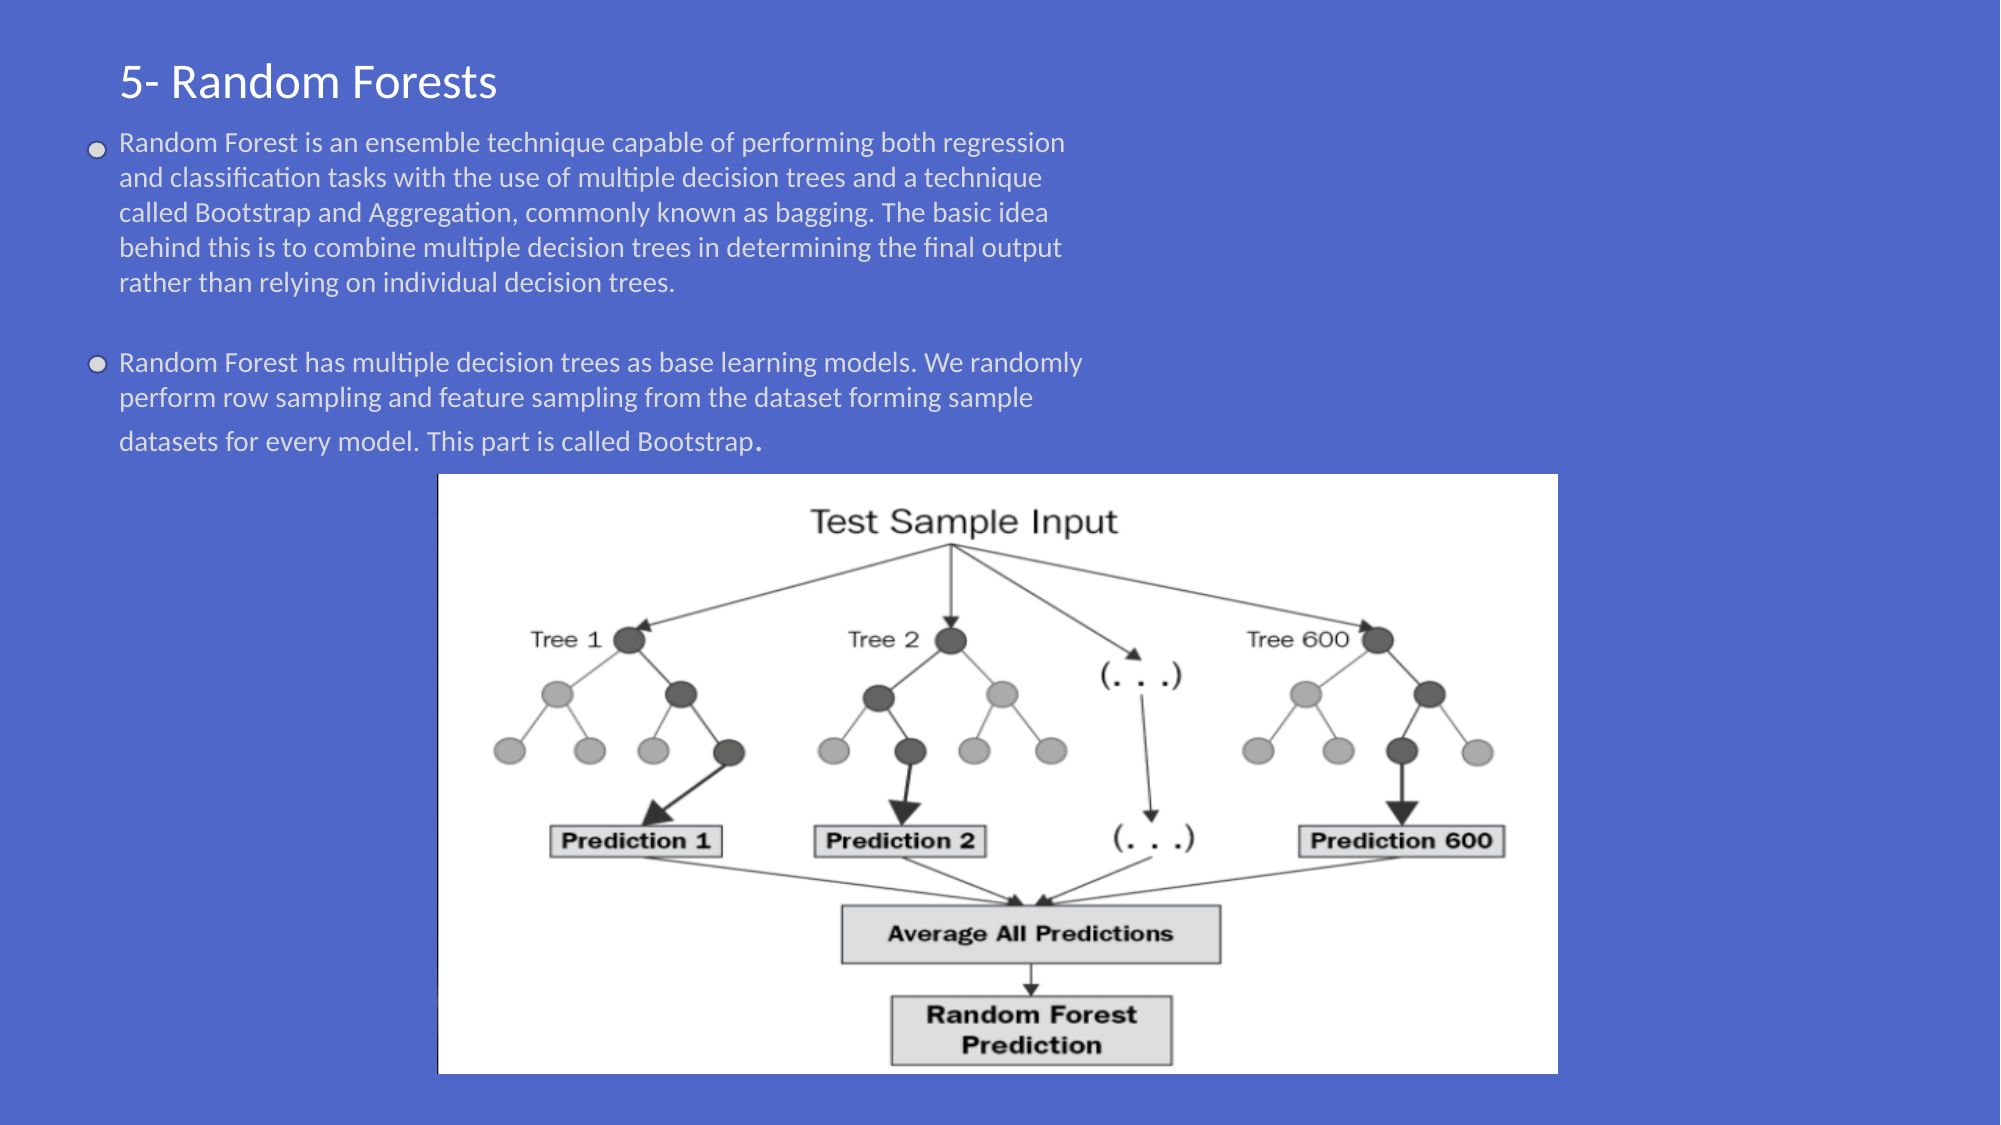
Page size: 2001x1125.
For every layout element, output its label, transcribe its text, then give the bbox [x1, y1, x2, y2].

picture [436, 474, 1558, 1074]
text_box [87, 354, 108, 374]
text_box 5- Random Forests [104, 40, 1122, 116]
text_box Random Forest is an ensemble technique capable of performing both regression and classification tasks with the use of multiple decision trees and a technique called Bootstrap and Aggregation, commonly known as bagging. The basic idea behind this is to combine multiple decision trees in determining the final output rather than relying on individual decision trees. Random Forest has multiple decision trees as base learning models. We randomly perform row sampling and feature sampling from the dataset forming sample datasets for every model. This part is called Bootstrap. [104, 116, 1105, 466]
text_box [86, 140, 108, 160]
